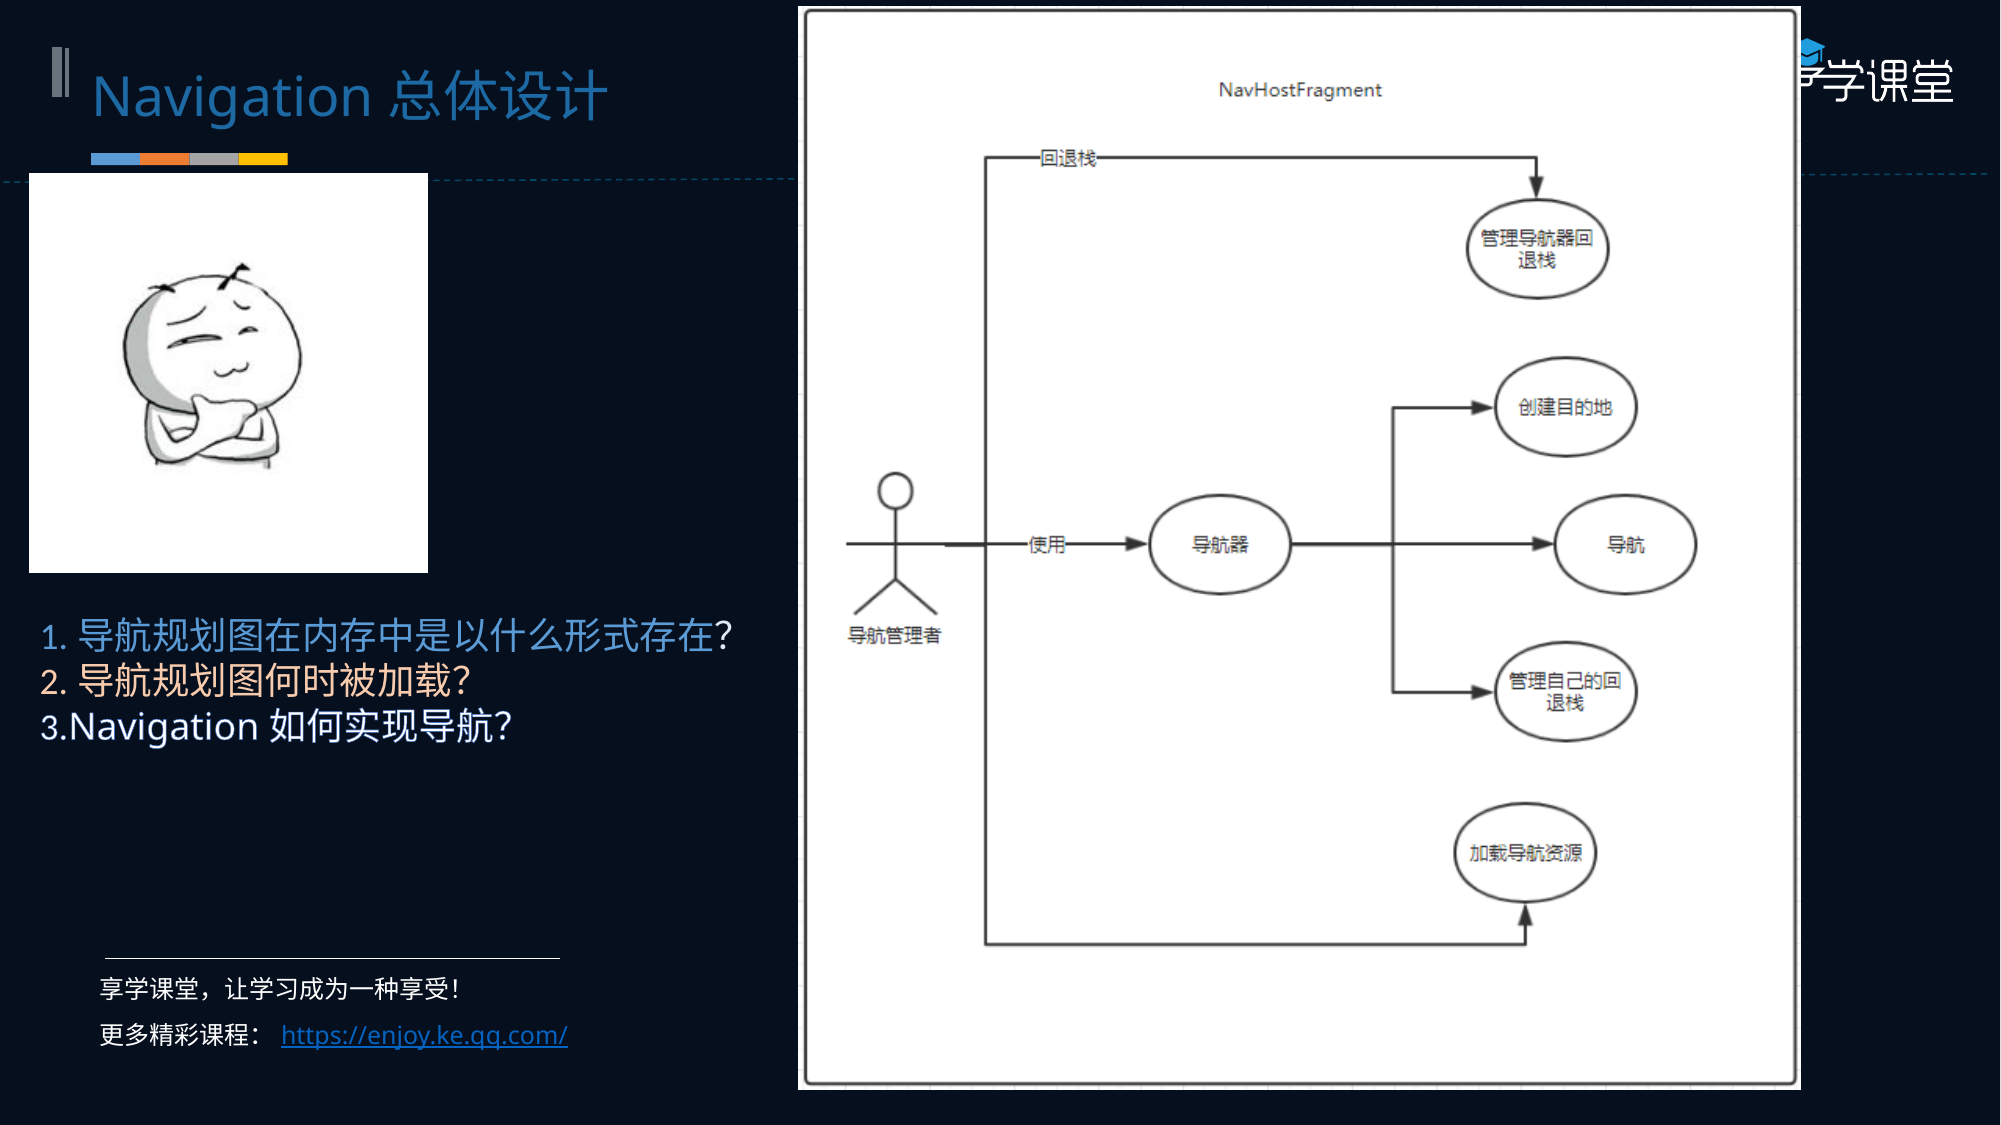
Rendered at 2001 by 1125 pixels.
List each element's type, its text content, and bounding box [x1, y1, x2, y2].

picture [29, 173, 428, 573]
text_box Navigation总体设计 [91, 60, 798, 128]
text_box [90, 152, 288, 166]
text_box 1.导航规划图在内存中是以什么形式存在？ 2.导航规划图何时被加载？ 3.Navigation如何实现导航？ [24, 604, 767, 755]
picture [798, 6, 1953, 1090]
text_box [428, 173, 798, 183]
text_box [0, 173, 29, 183]
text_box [1801, 173, 1993, 183]
